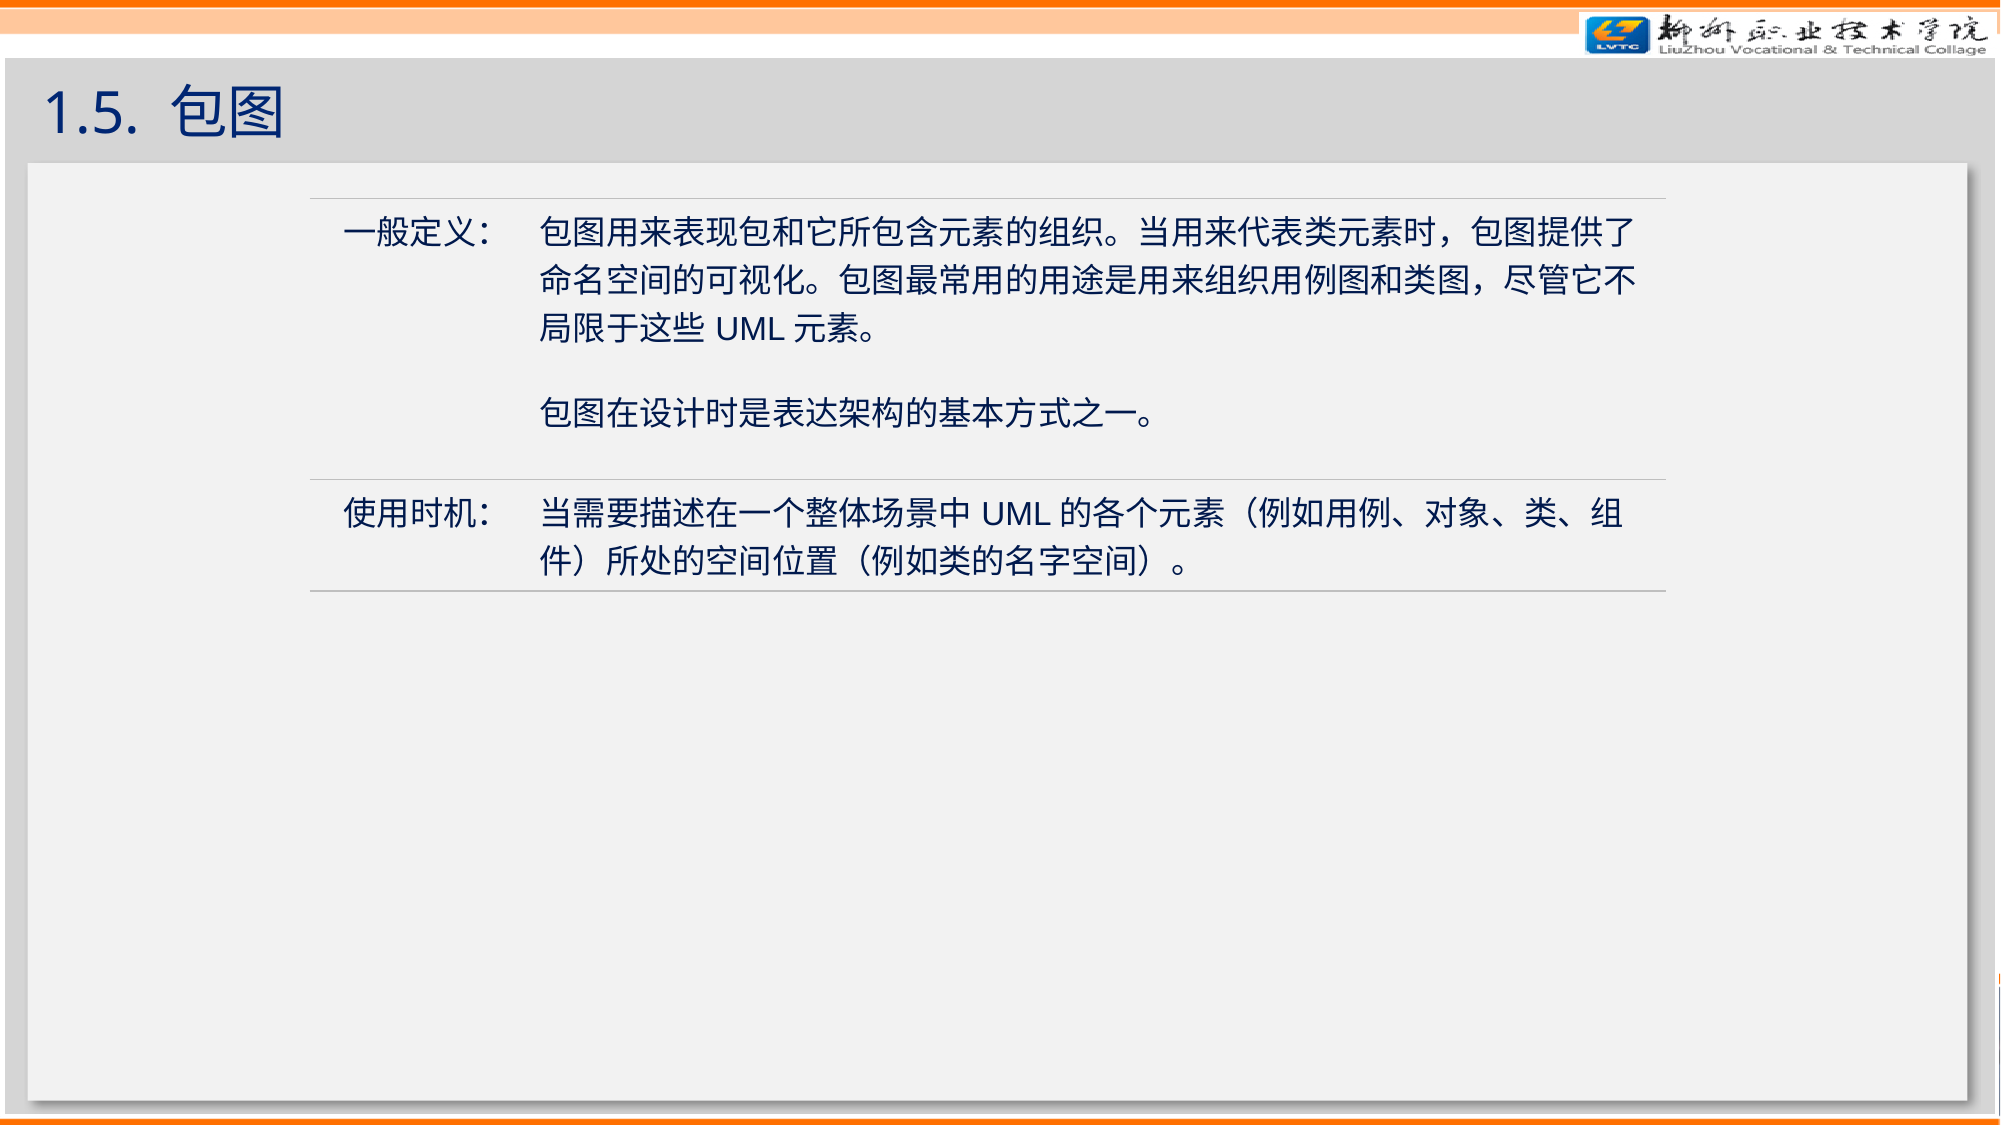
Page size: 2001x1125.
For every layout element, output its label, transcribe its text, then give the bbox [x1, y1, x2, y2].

table_header 包图用来表现包和它所包含元素的组织。当用来代表类元素时，包图提供了命名空间的可视化。包图最常用的用途是用来组织用例图和类图，尽管它不局限于这些UML元素。 包图在设计时是表达架构的基本方式之一。 [525, 199, 1666, 479]
table_cell 当需要描述在一个整体场景中UML的各个元素（例如用例、对象、类、组件）所处的空间位置（例如类的名字空间）。 [525, 480, 1666, 590]
title 1.5. 包图 [27, 71, 1966, 151]
table_header 一般定义： [310, 199, 525, 479]
table_cell 使用时机： [310, 480, 525, 590]
picture [0, 0, 2001, 1125]
